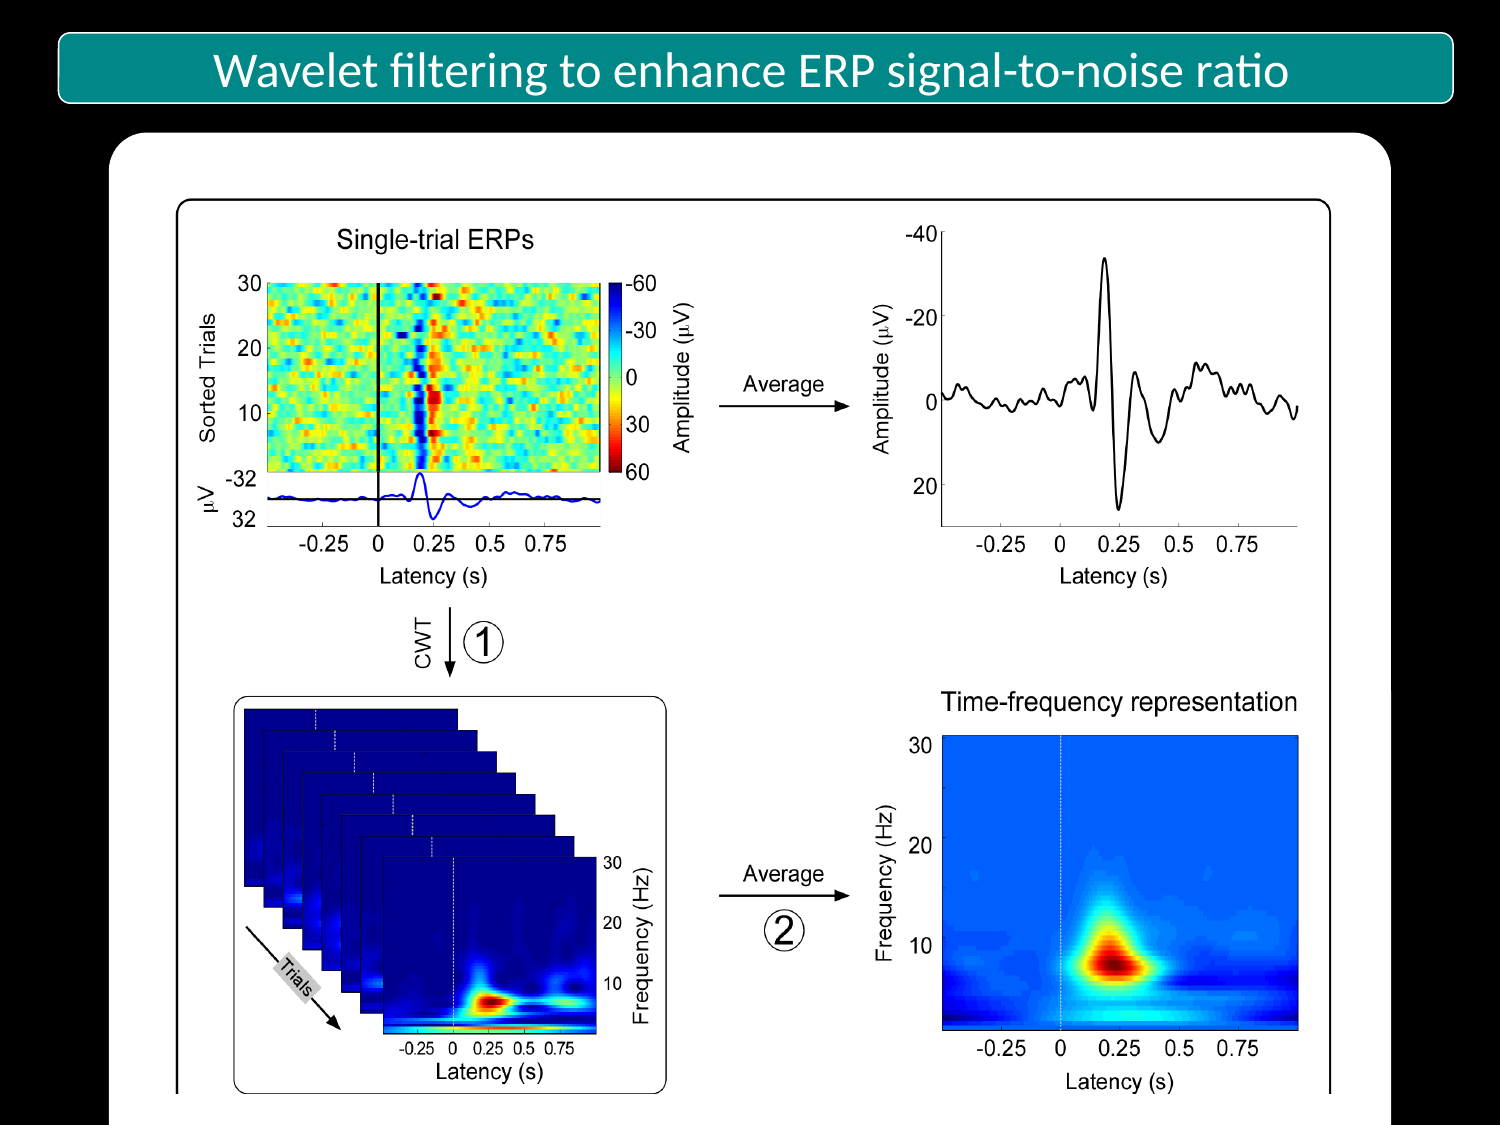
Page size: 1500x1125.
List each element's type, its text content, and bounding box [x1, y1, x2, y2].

text_box [1305, 32, 1454, 104]
text_box [0, 0, 1500, 115]
text_box Wavelet filtering to enhance ERP signal-to-noise ratio [192, 31, 1305, 109]
text_box [58, 32, 192, 104]
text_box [109, 133, 1391, 1125]
